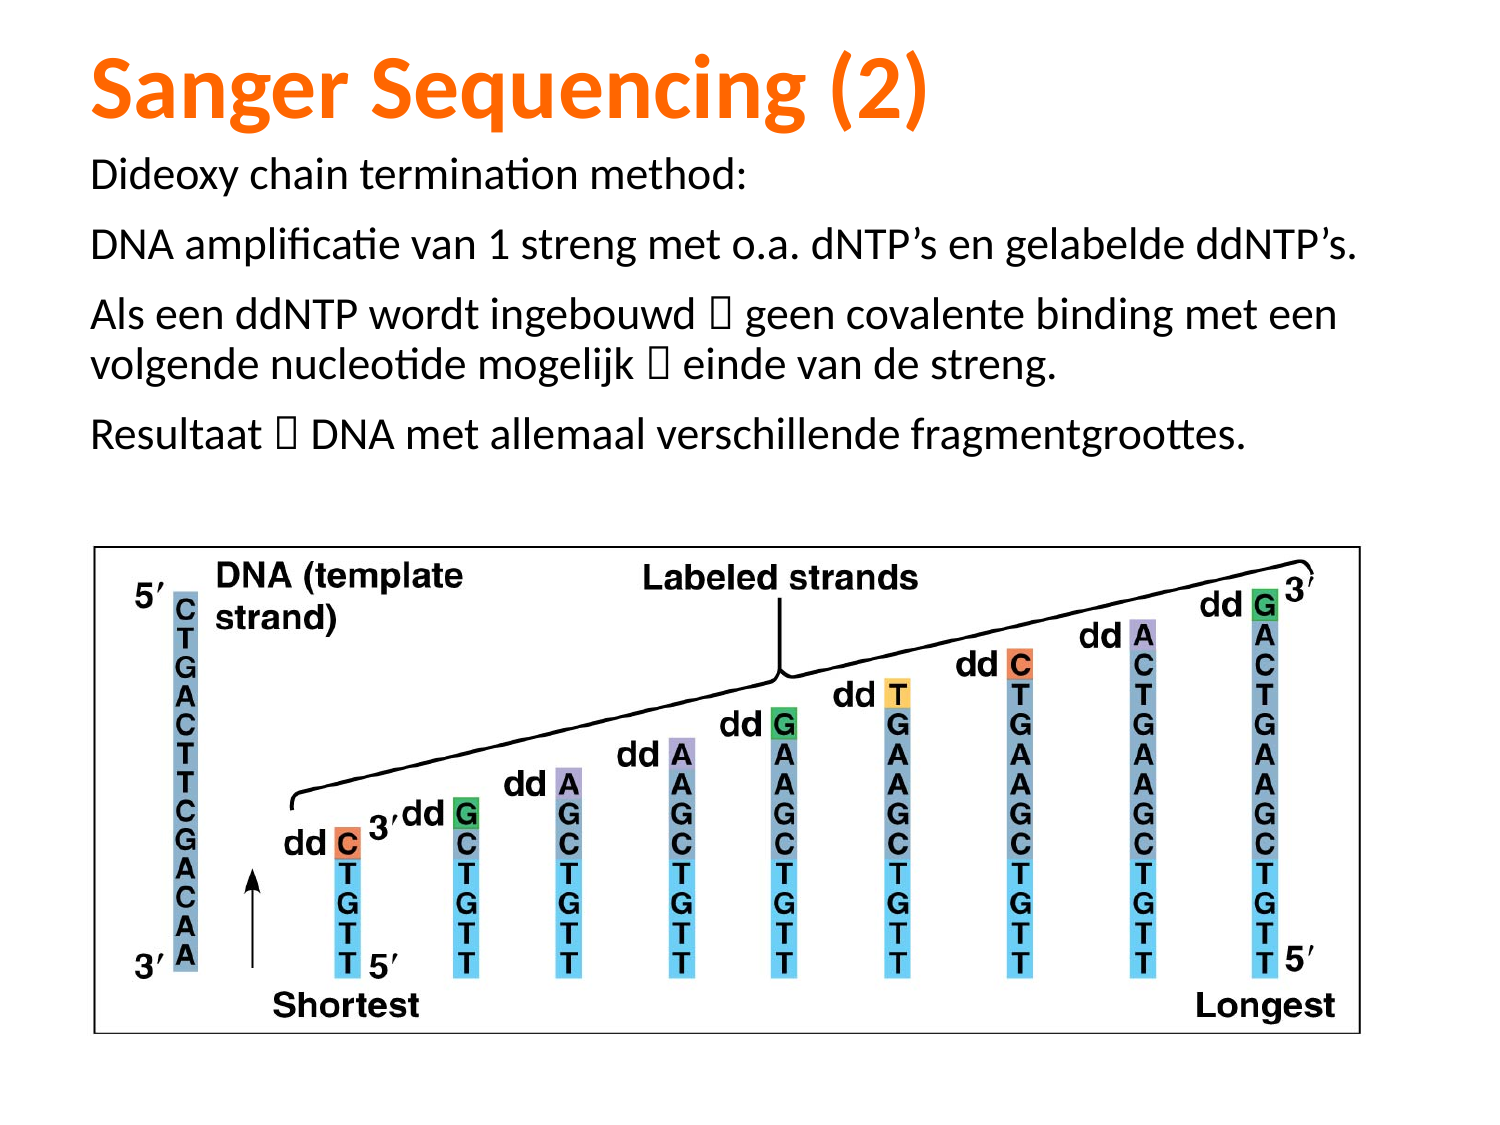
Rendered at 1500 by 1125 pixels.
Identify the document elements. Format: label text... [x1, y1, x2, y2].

picture [86, 530, 1391, 1036]
text_box Dideoxy chain termination method: DNA amplificatie van 1 streng met o.a. dNTP’s en gelabelde ddNTP’s. Als een ddNTP wordt ingebouwd  geen covalente binding met een volgende nucleotide mogelijk  einde van de streng. Resultaat  DNA met allemaal verschillende fragmentgroottes. [74, 142, 1426, 488]
title Sanger Sequencing (2) [75, 0, 1426, 142]
